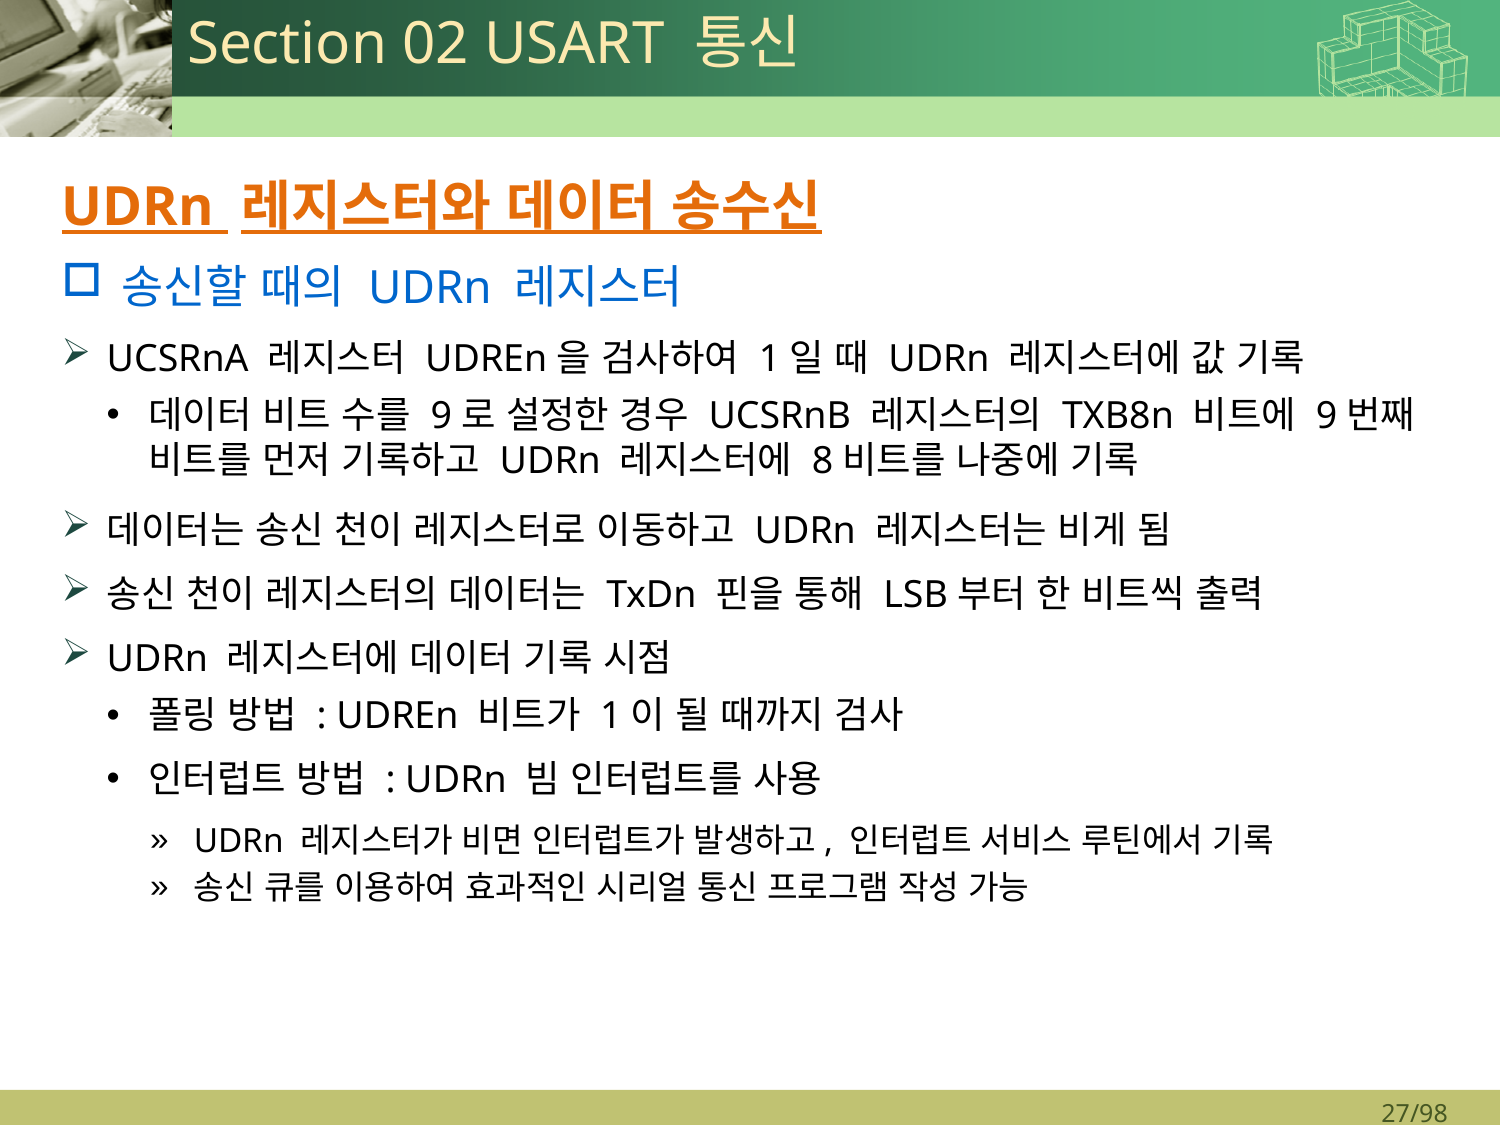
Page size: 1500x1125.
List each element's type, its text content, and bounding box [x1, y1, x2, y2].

title Section 02 USART 통신 [172, 75, 1500, 94]
picture [0, 75, 1500, 151]
list UDRn 레지스터와 데이터 송수신 송신할 때의 UDRn 레지스터 UCSRnA 레지스터 UDREn을 검사하여 1일 때 UDRn 레지스터에 값 기록 데이터 비트 수를 9로 설정한 경우 UCSRnB 레지스터의 TXB8n 비트에 9번째 비트를 먼저 기록하고 UDRn 레지스터에 8비트를 나중에 기록 데이터는 송신 천이 레지스터로 이동하고 UDRn 레지스터는 비게 됨 송신 천이 레지스터의 데이터는 TxDn 핀을 통해 LSB부터 한 비트씩 출력 UDRn 레지스터에 데이터 기록 시점 폴링 방법 : UDREn 비트가 1이 될 때까지 검사 인터럽트 방법 : UDRn 빔 인터럽트를 사용 UDRn 레지스터가 비면 인터럽트가 발생하고, 인터럽트 서비스 루틴에서 기록 송신 큐를 이용하여 효과적인 시리얼 통신 프로그램 작성 가능 [46, 164, 1459, 1067]
text_box [0, 0, 1500, 75]
